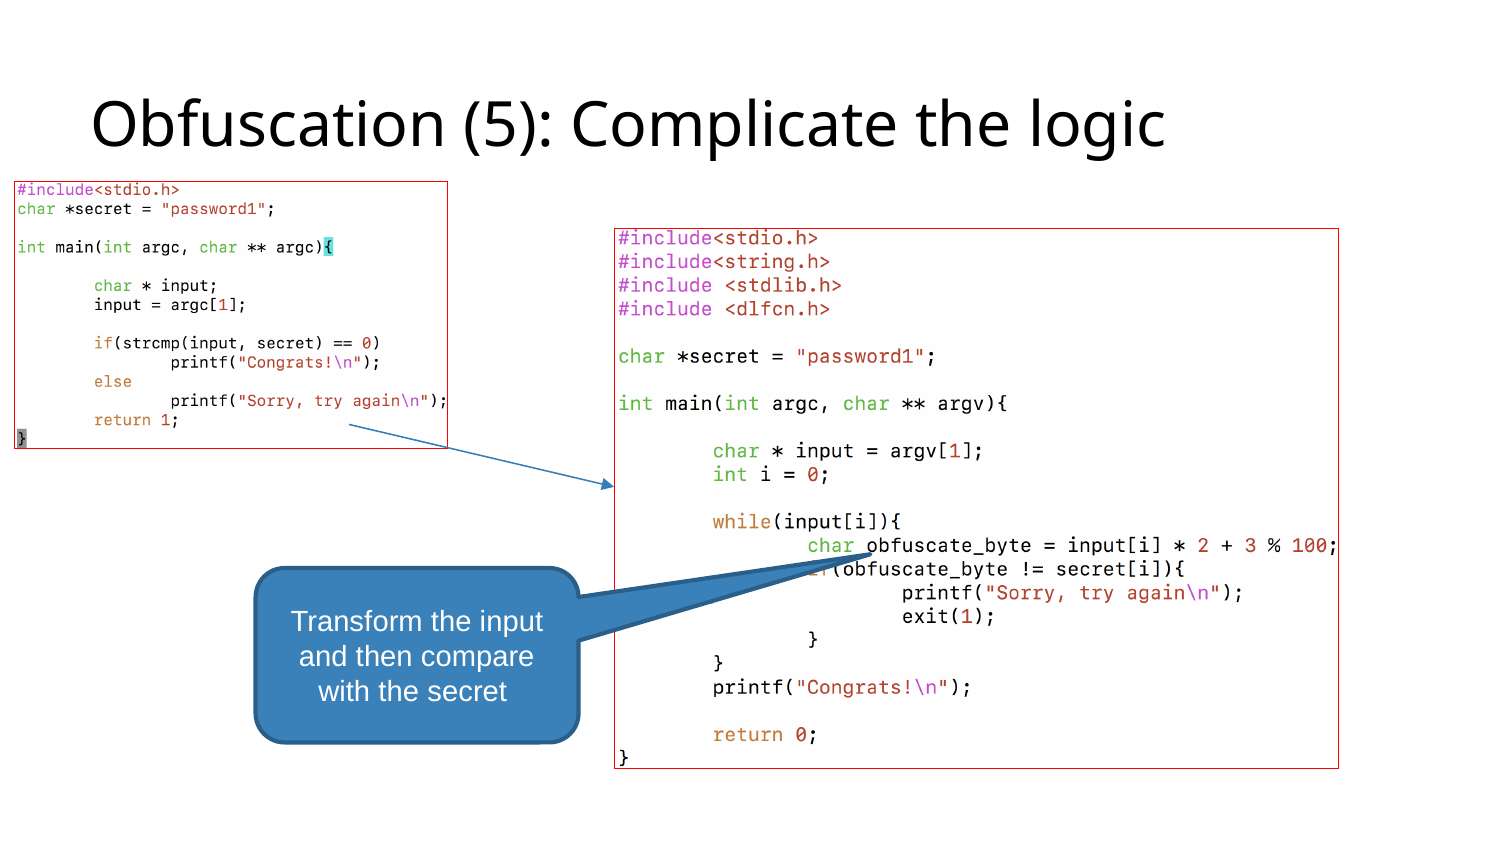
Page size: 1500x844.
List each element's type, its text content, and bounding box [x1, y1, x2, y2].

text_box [348, 424, 608, 488]
picture [613, 227, 1339, 769]
picture [14, 181, 449, 449]
text_box Transform the input and then compare with the secret [253, 565, 608, 745]
title Obfuscation (5): Complicate the logic [75, 33, 1425, 175]
